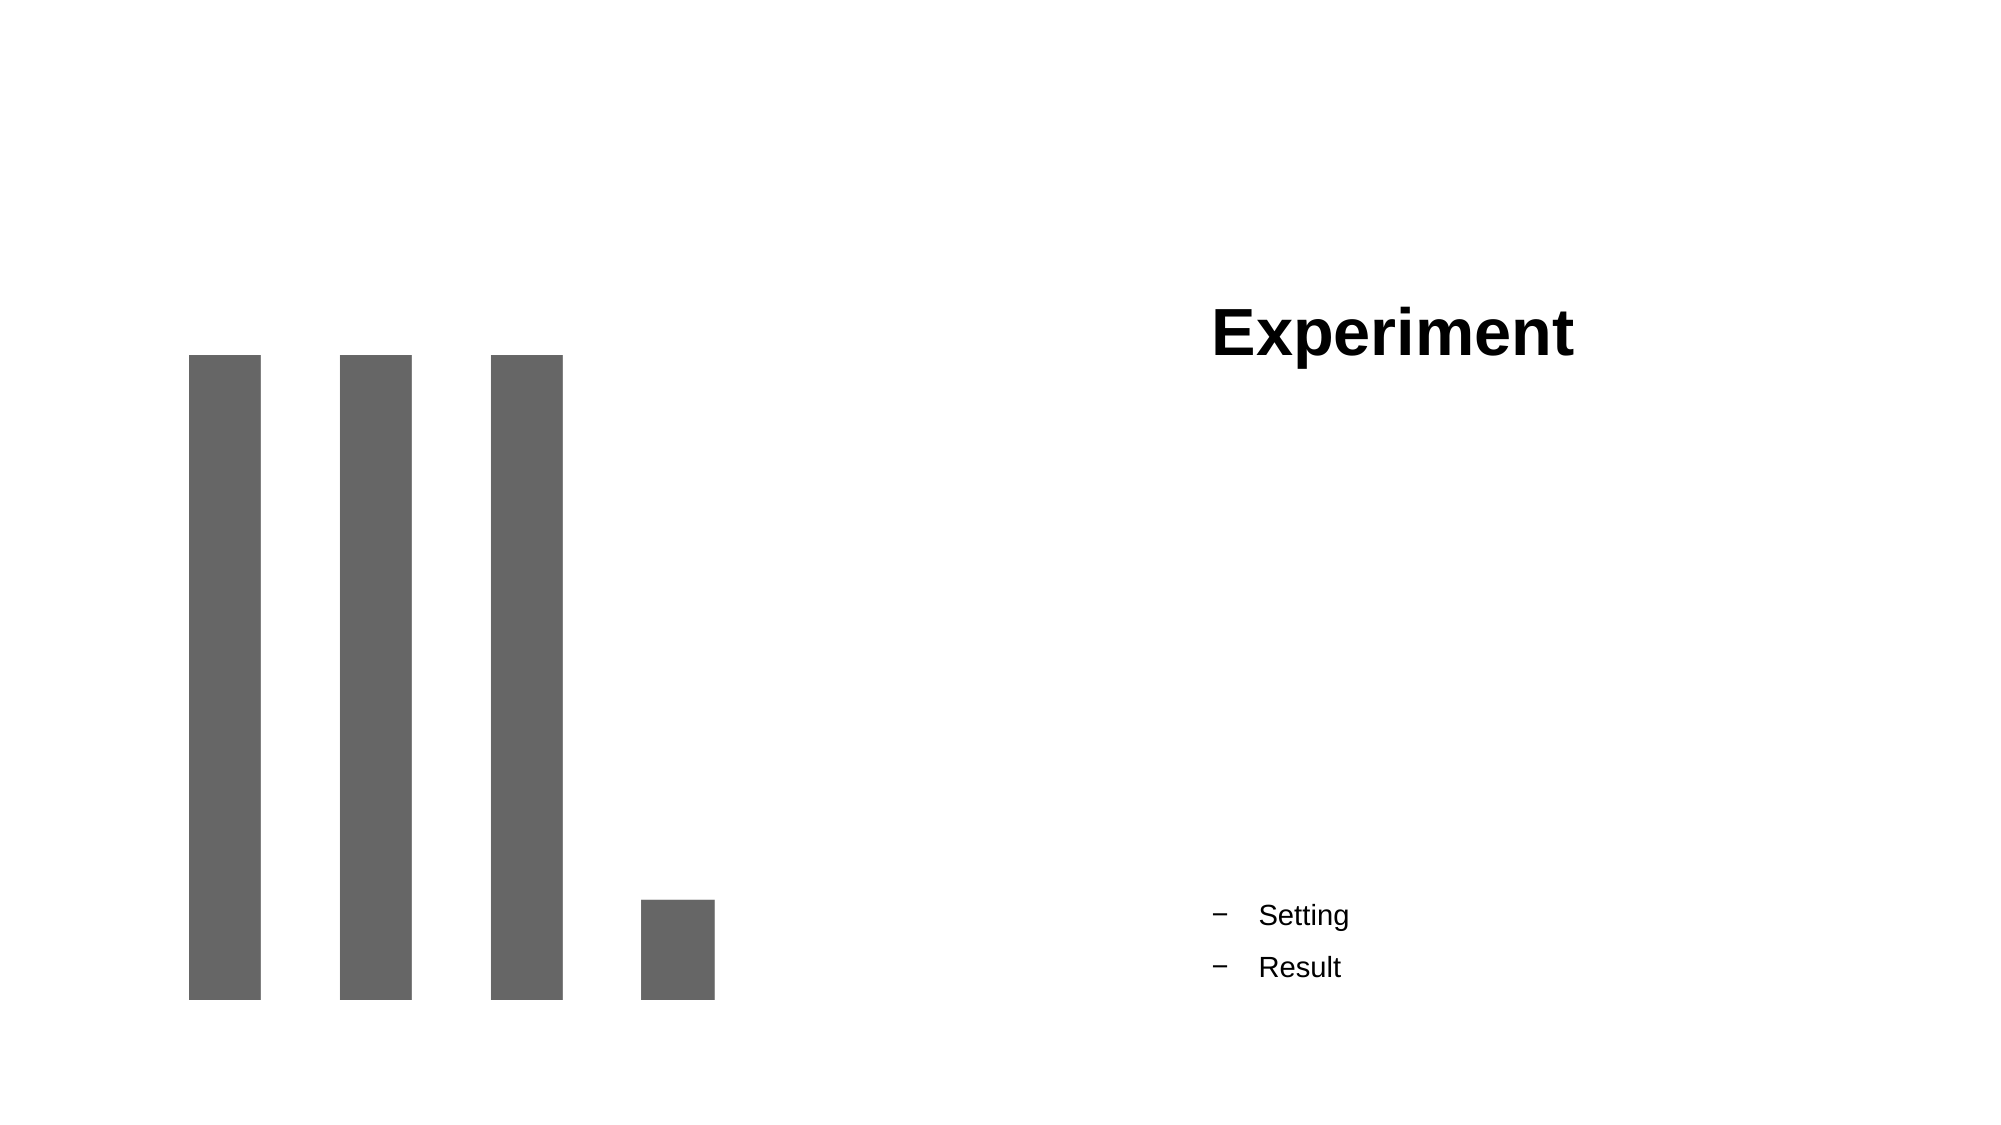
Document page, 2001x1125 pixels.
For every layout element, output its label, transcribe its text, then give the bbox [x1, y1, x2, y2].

list Experiment [1196, 290, 1943, 632]
list Setting Result [1196, 653, 1943, 992]
